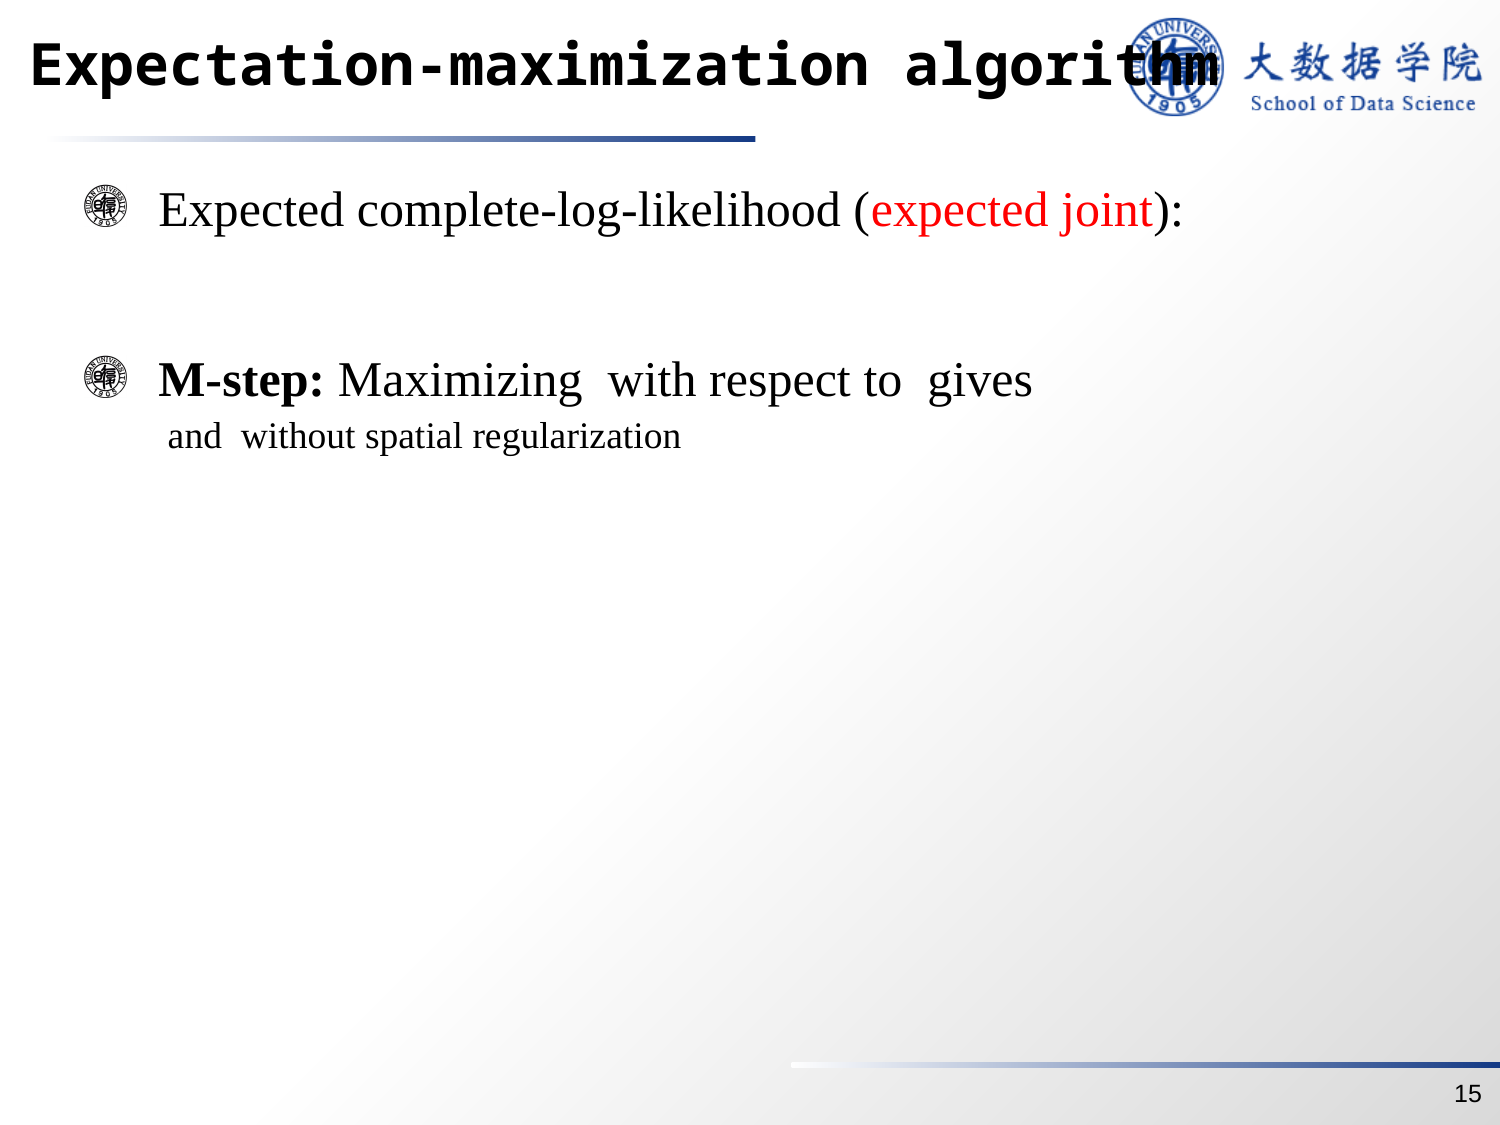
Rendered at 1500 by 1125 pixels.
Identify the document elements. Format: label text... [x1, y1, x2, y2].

title Expectation-maximization algorithm [0, 0, 1500, 125]
slide_number 15 [1147, 1072, 1498, 1113]
picture [84, 184, 127, 227]
picture [84, 355, 127, 398]
